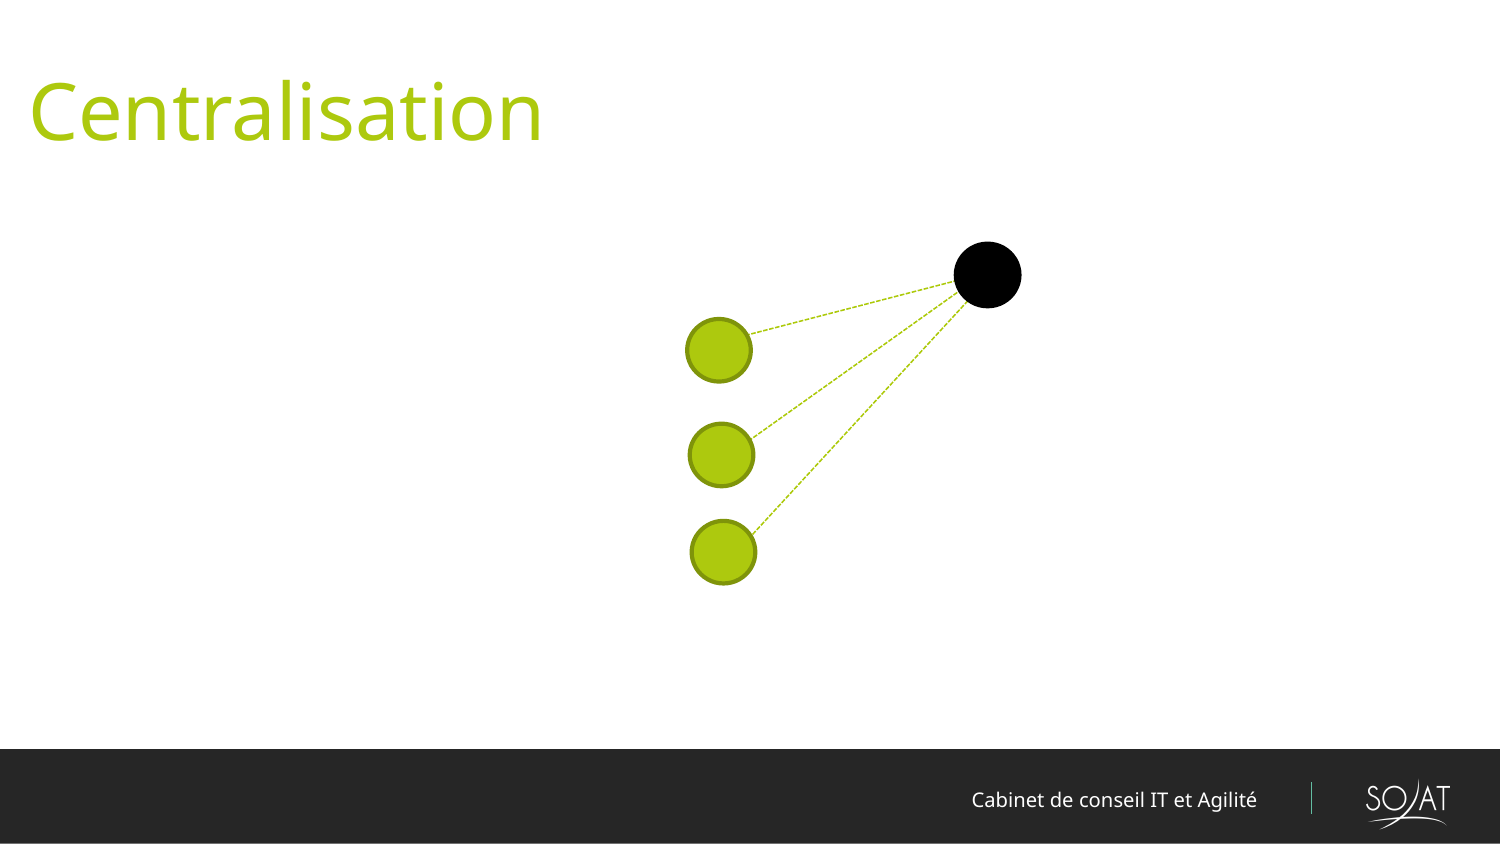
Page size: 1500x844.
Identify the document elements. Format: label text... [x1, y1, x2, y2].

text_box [728, 282, 734, 456]
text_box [735, 282, 985, 553]
title Centralisation [13, 46, 1357, 129]
picture [1365, 778, 1451, 830]
text_box [685, 318, 723, 384]
text_box [687, 421, 730, 489]
text_box [953, 241, 1022, 309]
text_box [689, 518, 757, 586]
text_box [715, 277, 969, 344]
